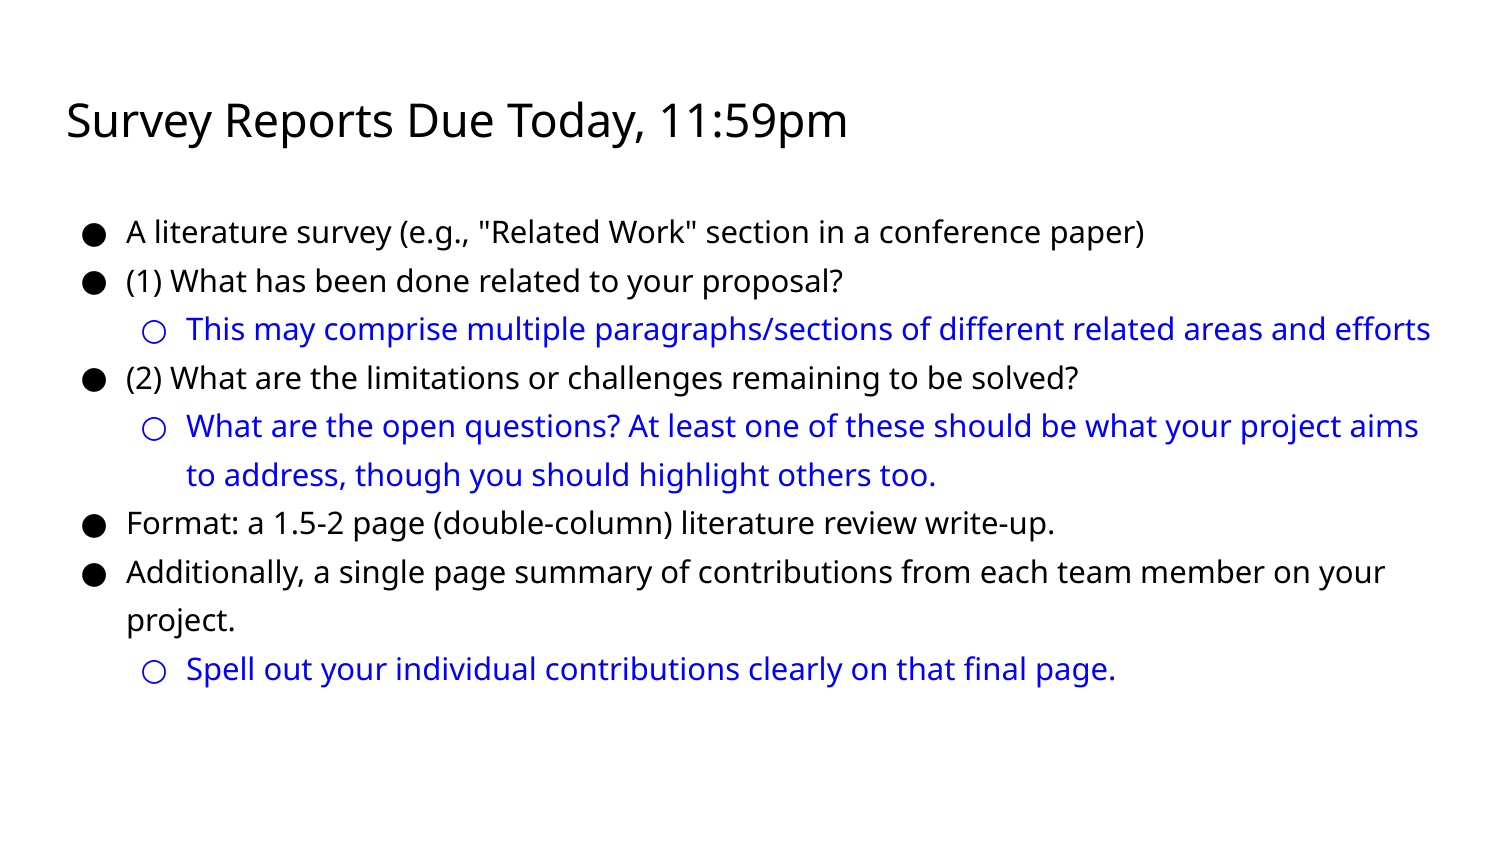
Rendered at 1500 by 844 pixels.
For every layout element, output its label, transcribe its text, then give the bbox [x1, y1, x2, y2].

title Survey Reports Due Today, 11:59pm [51, 72, 1449, 167]
list A literature survey (e.g., "Related Work" section in a conference paper) (1) What has been done related to your proposal? This may comprise multiple paragraphs/sections of different related areas and efforts (2) What are the limitations or challenges remaining to be solved? What are the open questions? At least one of these should be what your project aims to address, though you should highlight others too. Format: a 1.5-2 page (double-column) literature review write-up. Additionally, a single page summary of contributions from each team member on your project. Spell out your individual contributions clearly on that final page. [51, 189, 1449, 750]
